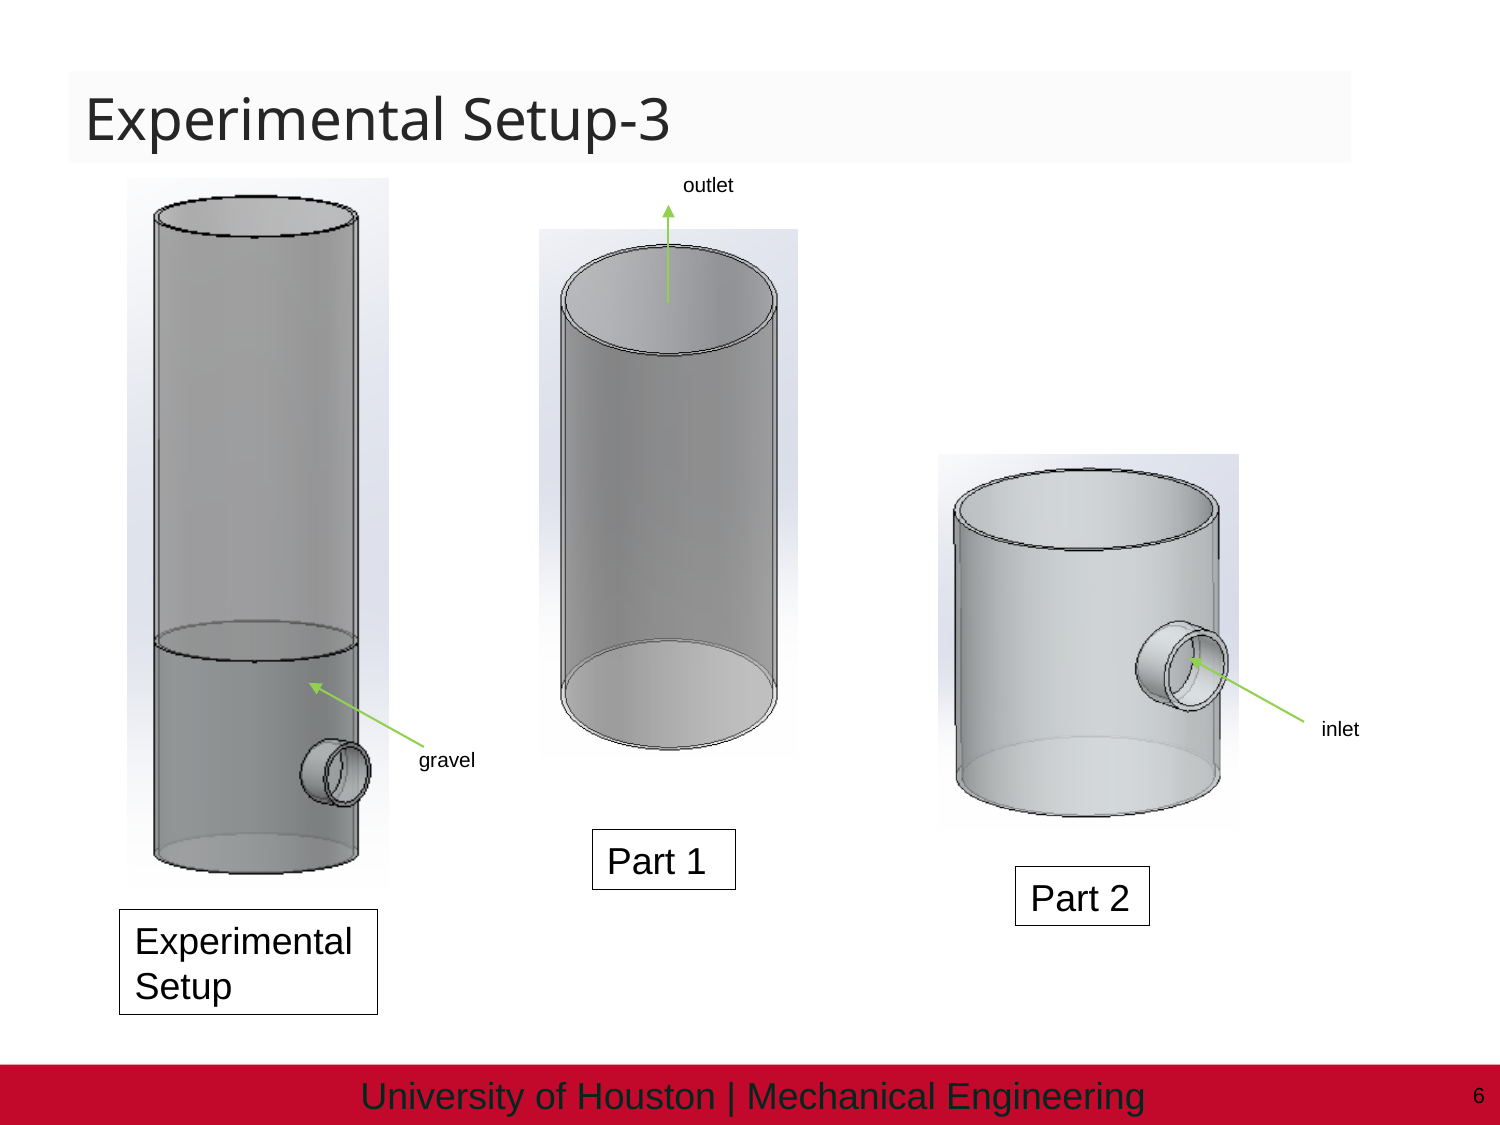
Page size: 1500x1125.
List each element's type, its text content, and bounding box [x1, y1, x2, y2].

picture [938, 453, 1239, 831]
text_box Part 2 [1015, 866, 1150, 926]
text_box Experimental Setup [119, 909, 378, 1015]
text_box Experimental Setup-3 [69, 71, 1351, 163]
text_box inlet [1306, 708, 1376, 749]
text_box [0, 1064, 335, 1125]
text_box Part 1 [592, 829, 736, 890]
text_box gravel [403, 739, 500, 780]
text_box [1188, 657, 1305, 723]
picture [539, 229, 798, 759]
text_box outlet [668, 164, 830, 205]
text_box University of Houston | Mechanical Engineering [335, 1064, 1171, 1125]
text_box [308, 682, 425, 748]
picture [127, 178, 390, 889]
text_box [1171, 1064, 1500, 1125]
slide_number 6 [1338, 1065, 1500, 1125]
